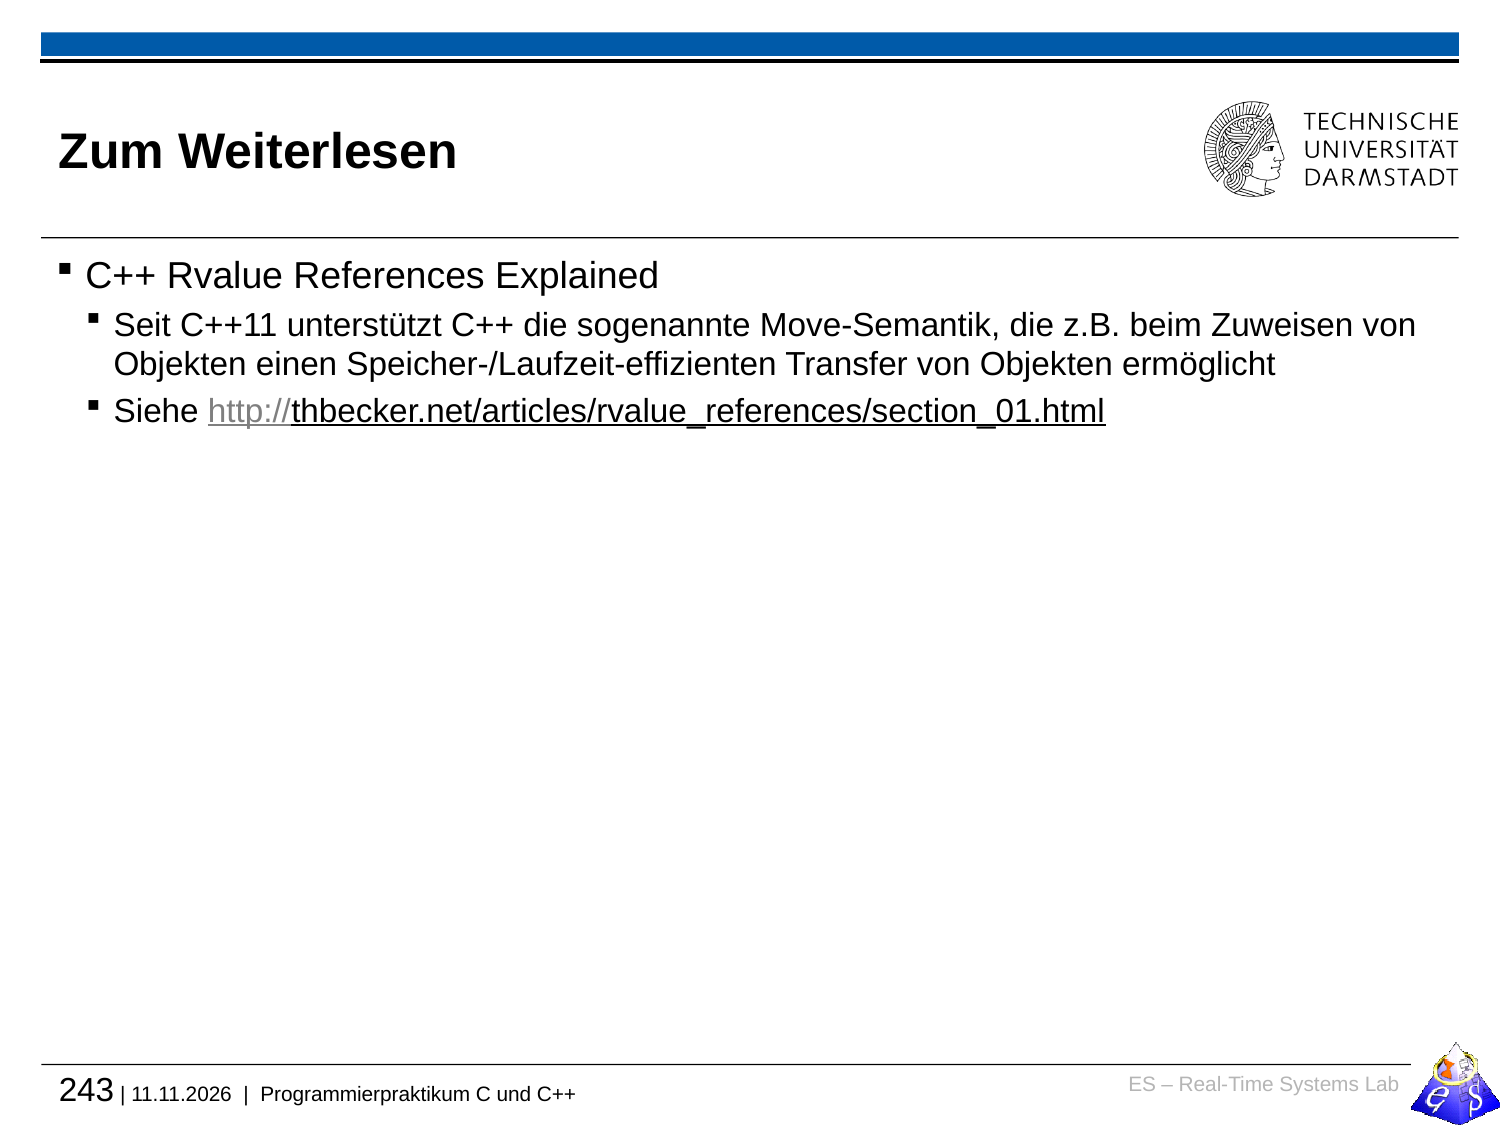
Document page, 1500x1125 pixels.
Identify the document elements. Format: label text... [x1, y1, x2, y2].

title Zum Weiterlesen [58, 80, 1187, 218]
list C++ Rvalue References Explained Seit C++11 unterstützt C++ die sogenannte Move-Semantik, die z.B. beim Zuweisen von Objekten einen Speicher-/Laufzeit-effizienten Transfer von Objekten ermöglicht Siehe http://thbecker.net/articles/rvalue_references/section_01.html [41, 243, 1459, 1059]
picture [1411, 1041, 1500, 1125]
picture [1187, 84, 1483, 214]
